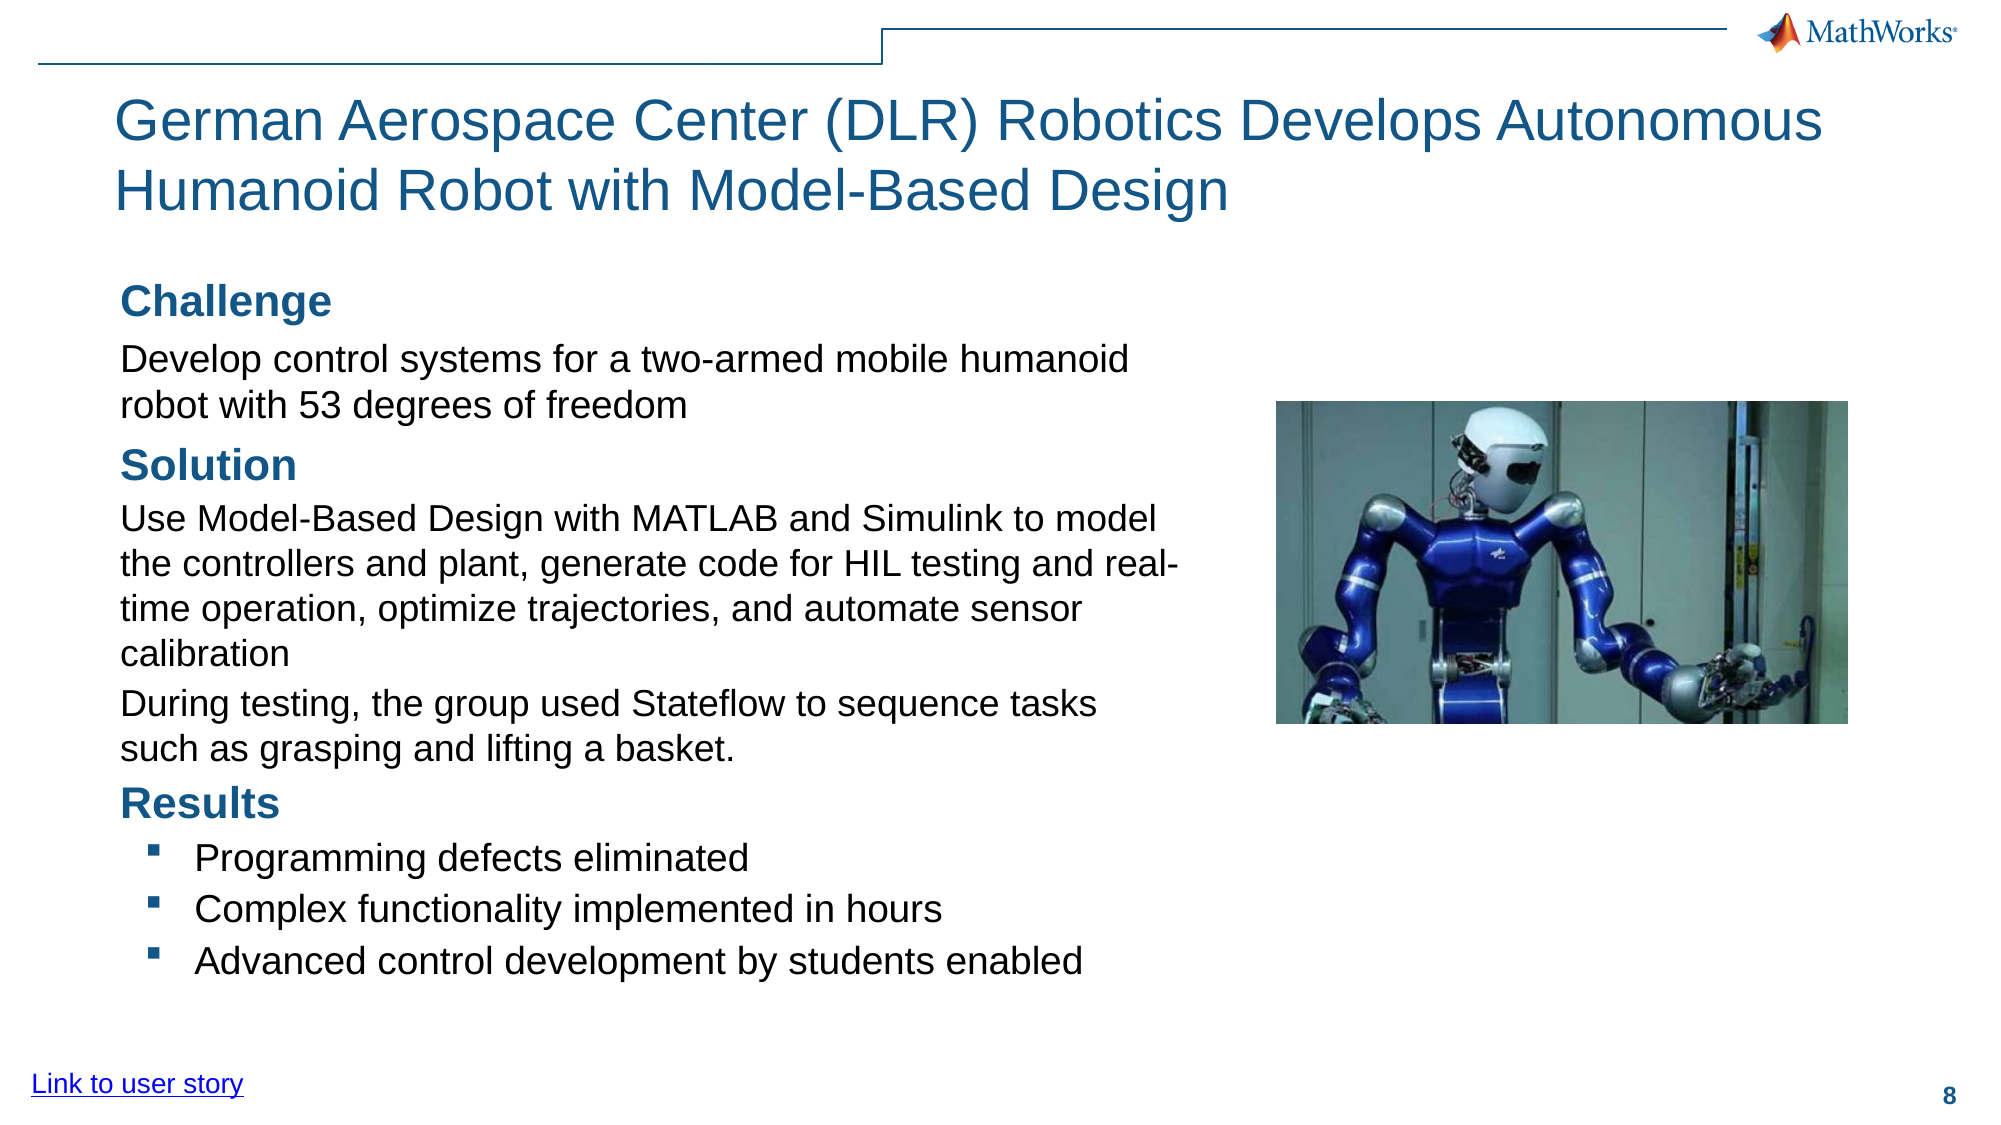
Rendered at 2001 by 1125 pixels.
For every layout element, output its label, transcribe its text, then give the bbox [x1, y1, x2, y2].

list Challenge Develop control systems for a two-armed mobile humanoid robot with 53 degrees of freedom Solution Use Model-Based Design with MATLAB and Simulink to model the controllers and plant, generate code for HIL testing and real-time operation, optimize trajectories, and automate sensor calibration During testing, the group used Stateflow to sequence tasks such as grasping and lifting a basket. Results Programming defects eliminated Complex functionality implemented in hours Advanced control development by students enabled [99, 262, 1200, 1025]
picture [1275, 401, 1848, 724]
text_box Link to user story [16, 1058, 295, 1107]
title German Aerospace Center (DLR) Robotics Develops Autonomous Humanoid Robot with Model-Based Design [99, 75, 1867, 238]
picture [1751, 3, 1970, 63]
